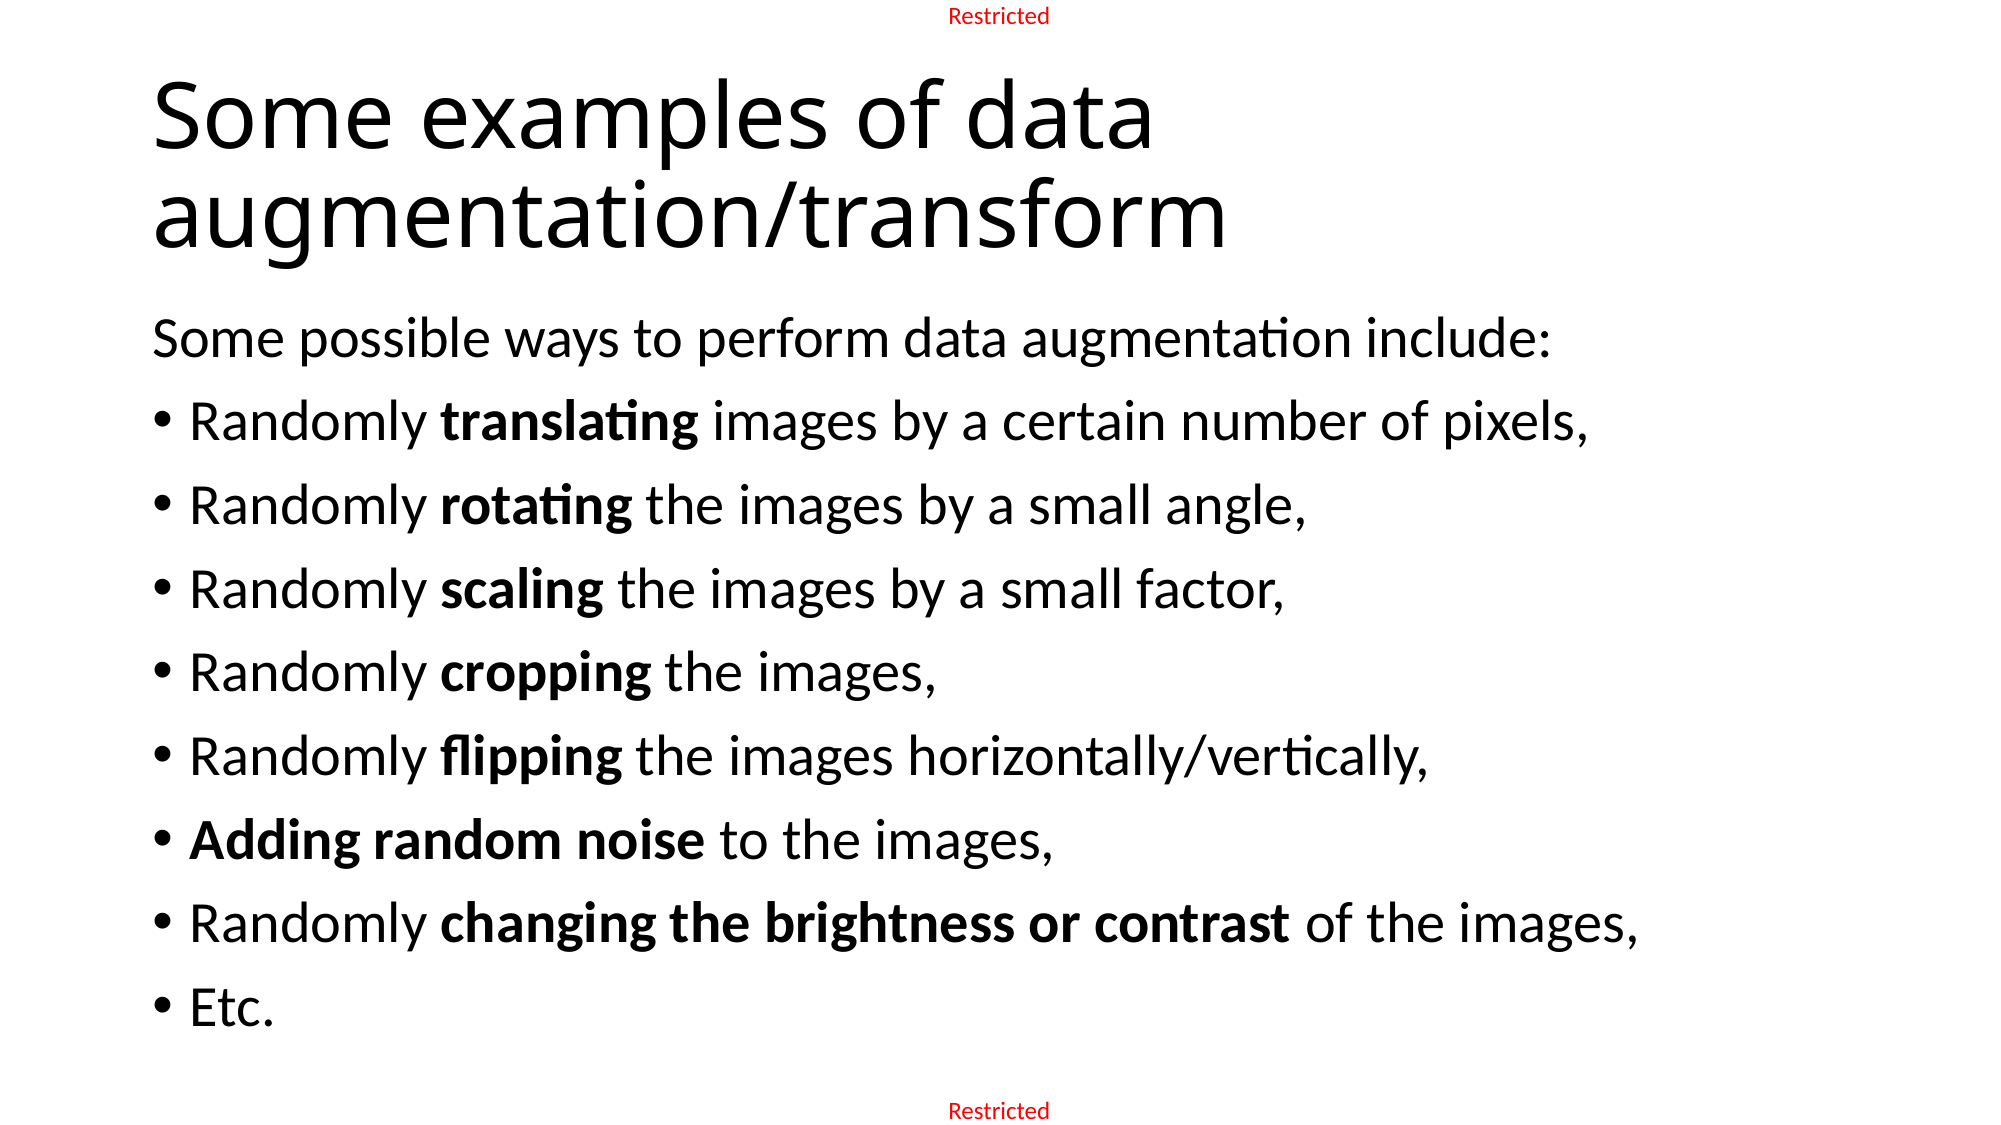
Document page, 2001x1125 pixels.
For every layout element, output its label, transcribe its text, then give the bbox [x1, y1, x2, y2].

list Some possible ways to perform data augmentation include: Randomly translating images by a certain number of pixels, Randomly rotating the images by a small angle, Randomly scaling the images by a small factor, Randomly cropping the images, Randomly flipping the images horizontally/vertically, Adding random noise to the images, Randomly changing the brightness or contrast of the images, Etc. [137, 299, 1863, 1125]
title Some examples of data augmentation/transform [137, 59, 1961, 278]
